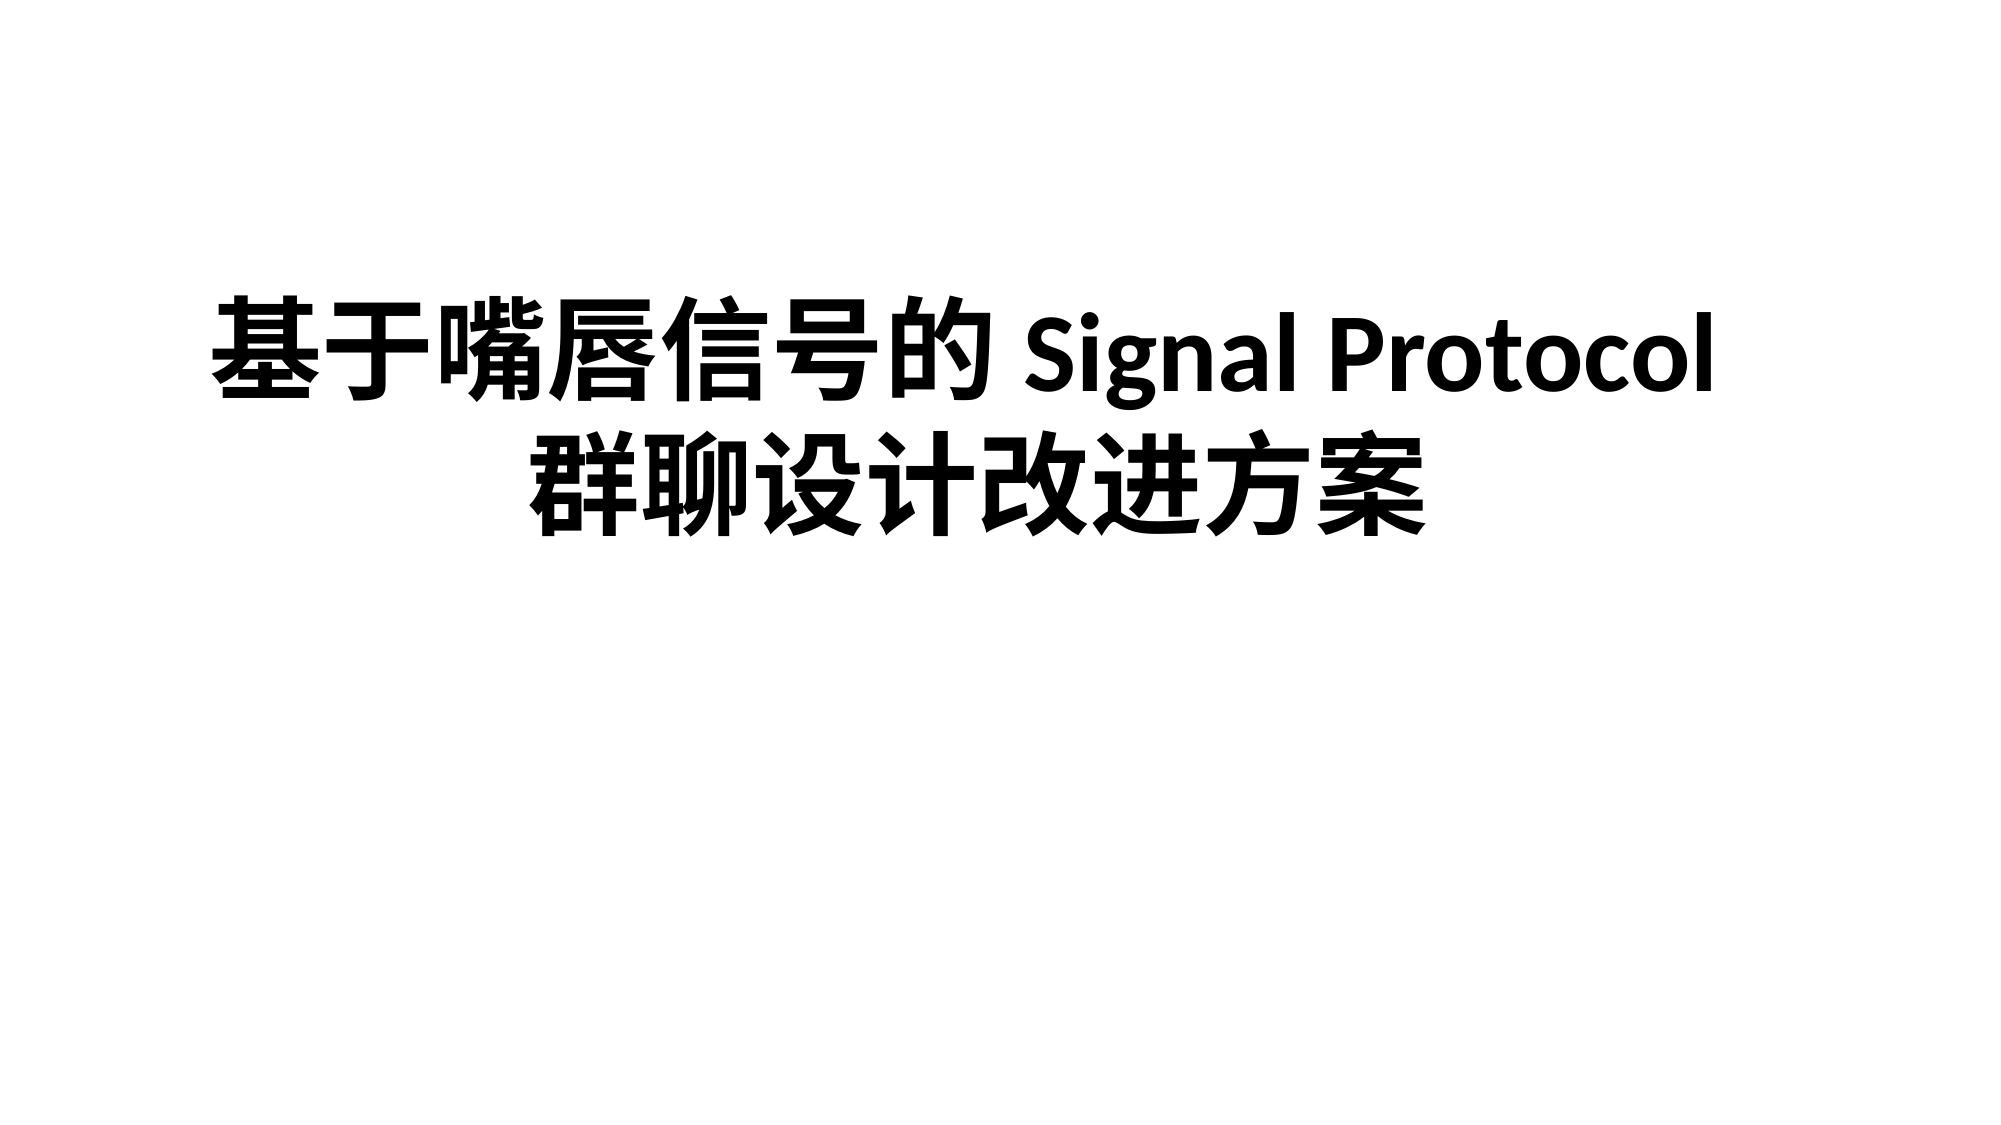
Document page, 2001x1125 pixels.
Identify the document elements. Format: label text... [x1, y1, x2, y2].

text_box 基于嘴唇信号的Signal Protocol群聊设计改进方案 [154, 271, 1801, 826]
